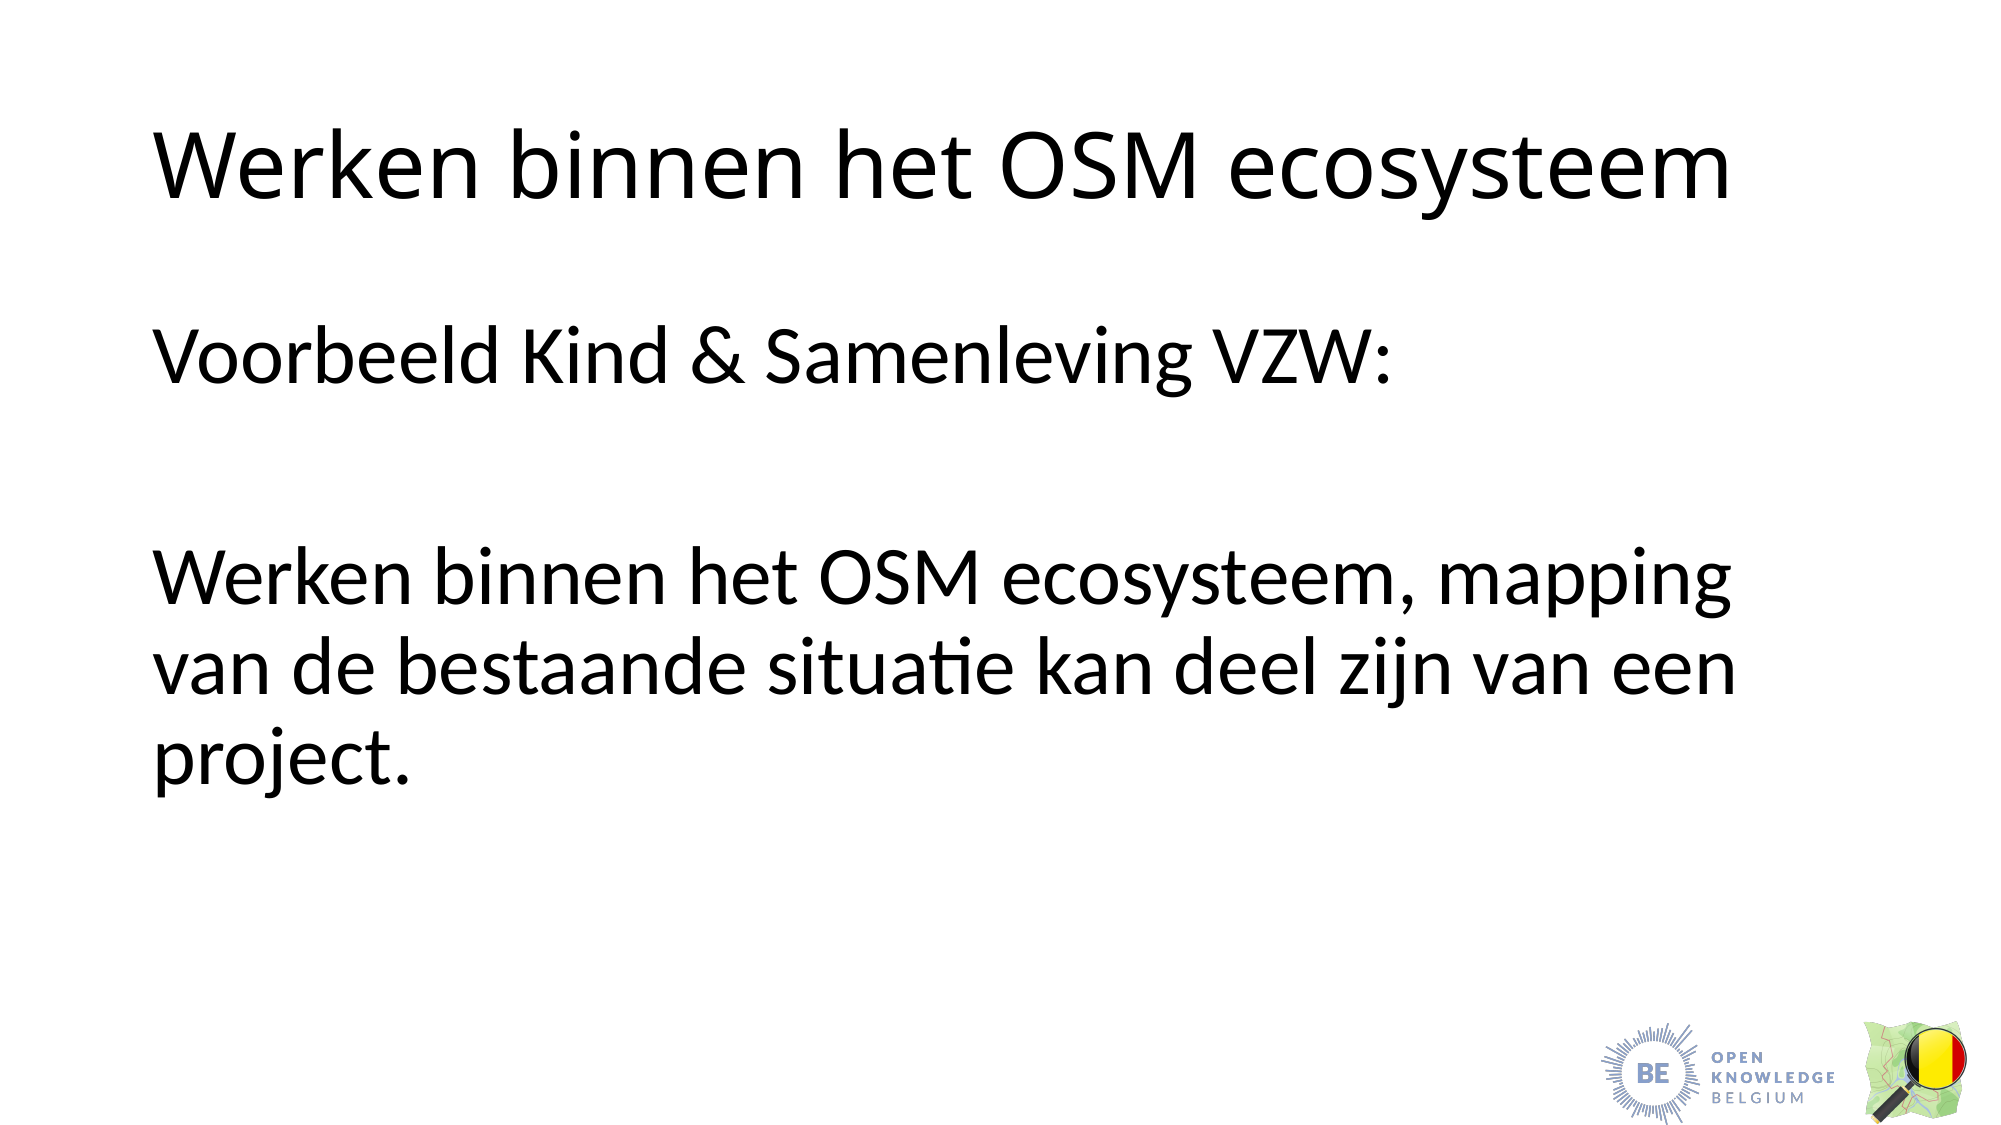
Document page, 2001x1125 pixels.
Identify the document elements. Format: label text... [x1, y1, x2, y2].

picture [1601, 1022, 1834, 1125]
list Voorbeeld Kind & Samenleving VZW: Werken binnen het OSM ecosysteem, mapping van de bestaande situatie kan deel zijn van een project. [137, 303, 1863, 1014]
title Werken binnen het OSM ecosysteem [137, 59, 1863, 278]
picture [1862, 1021, 1969, 1125]
